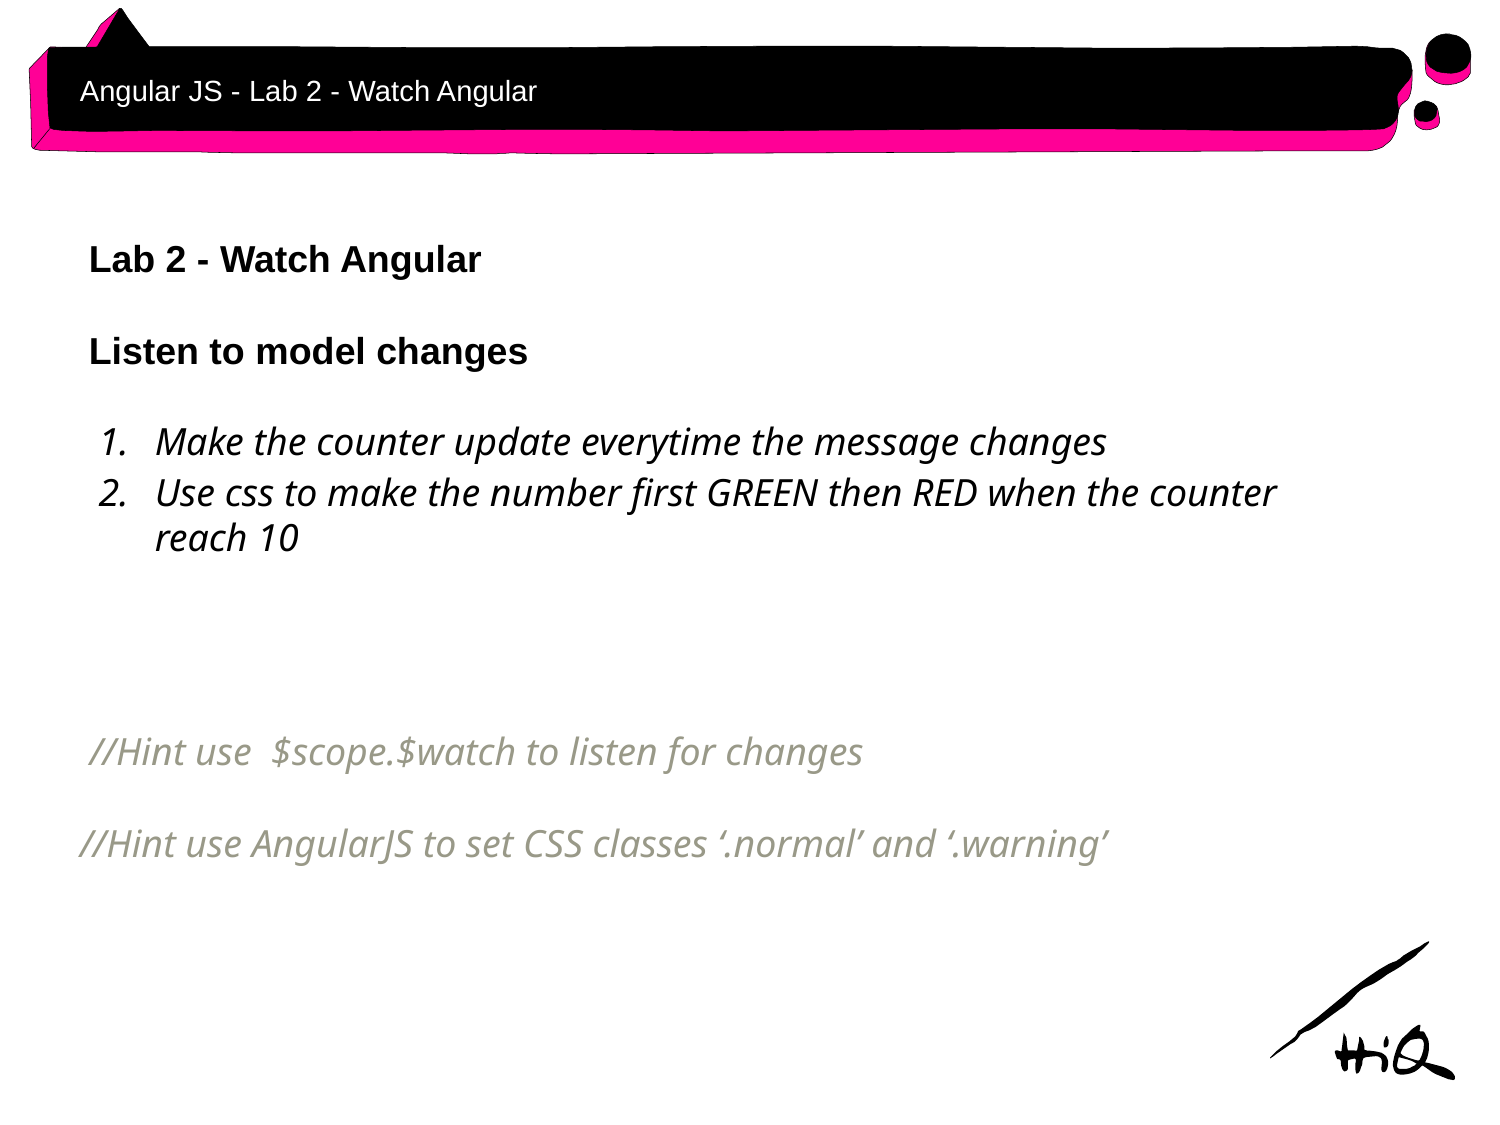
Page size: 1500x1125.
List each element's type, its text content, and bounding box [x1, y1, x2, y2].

title Angular JS - Lab 2 - Watch Angular [64, 54, 1365, 126]
list Lab 2 - Watch Angular Listen to model changes Make the counter update everytime the message changes Use css to make the number first GREEN then RED when the counter reach 10 //Hint use $scope.$watch to listen for changes //Hint use AngularJS to set CSS classes ‘.normal’ and ‘.warning’ [64, 220, 1385, 929]
